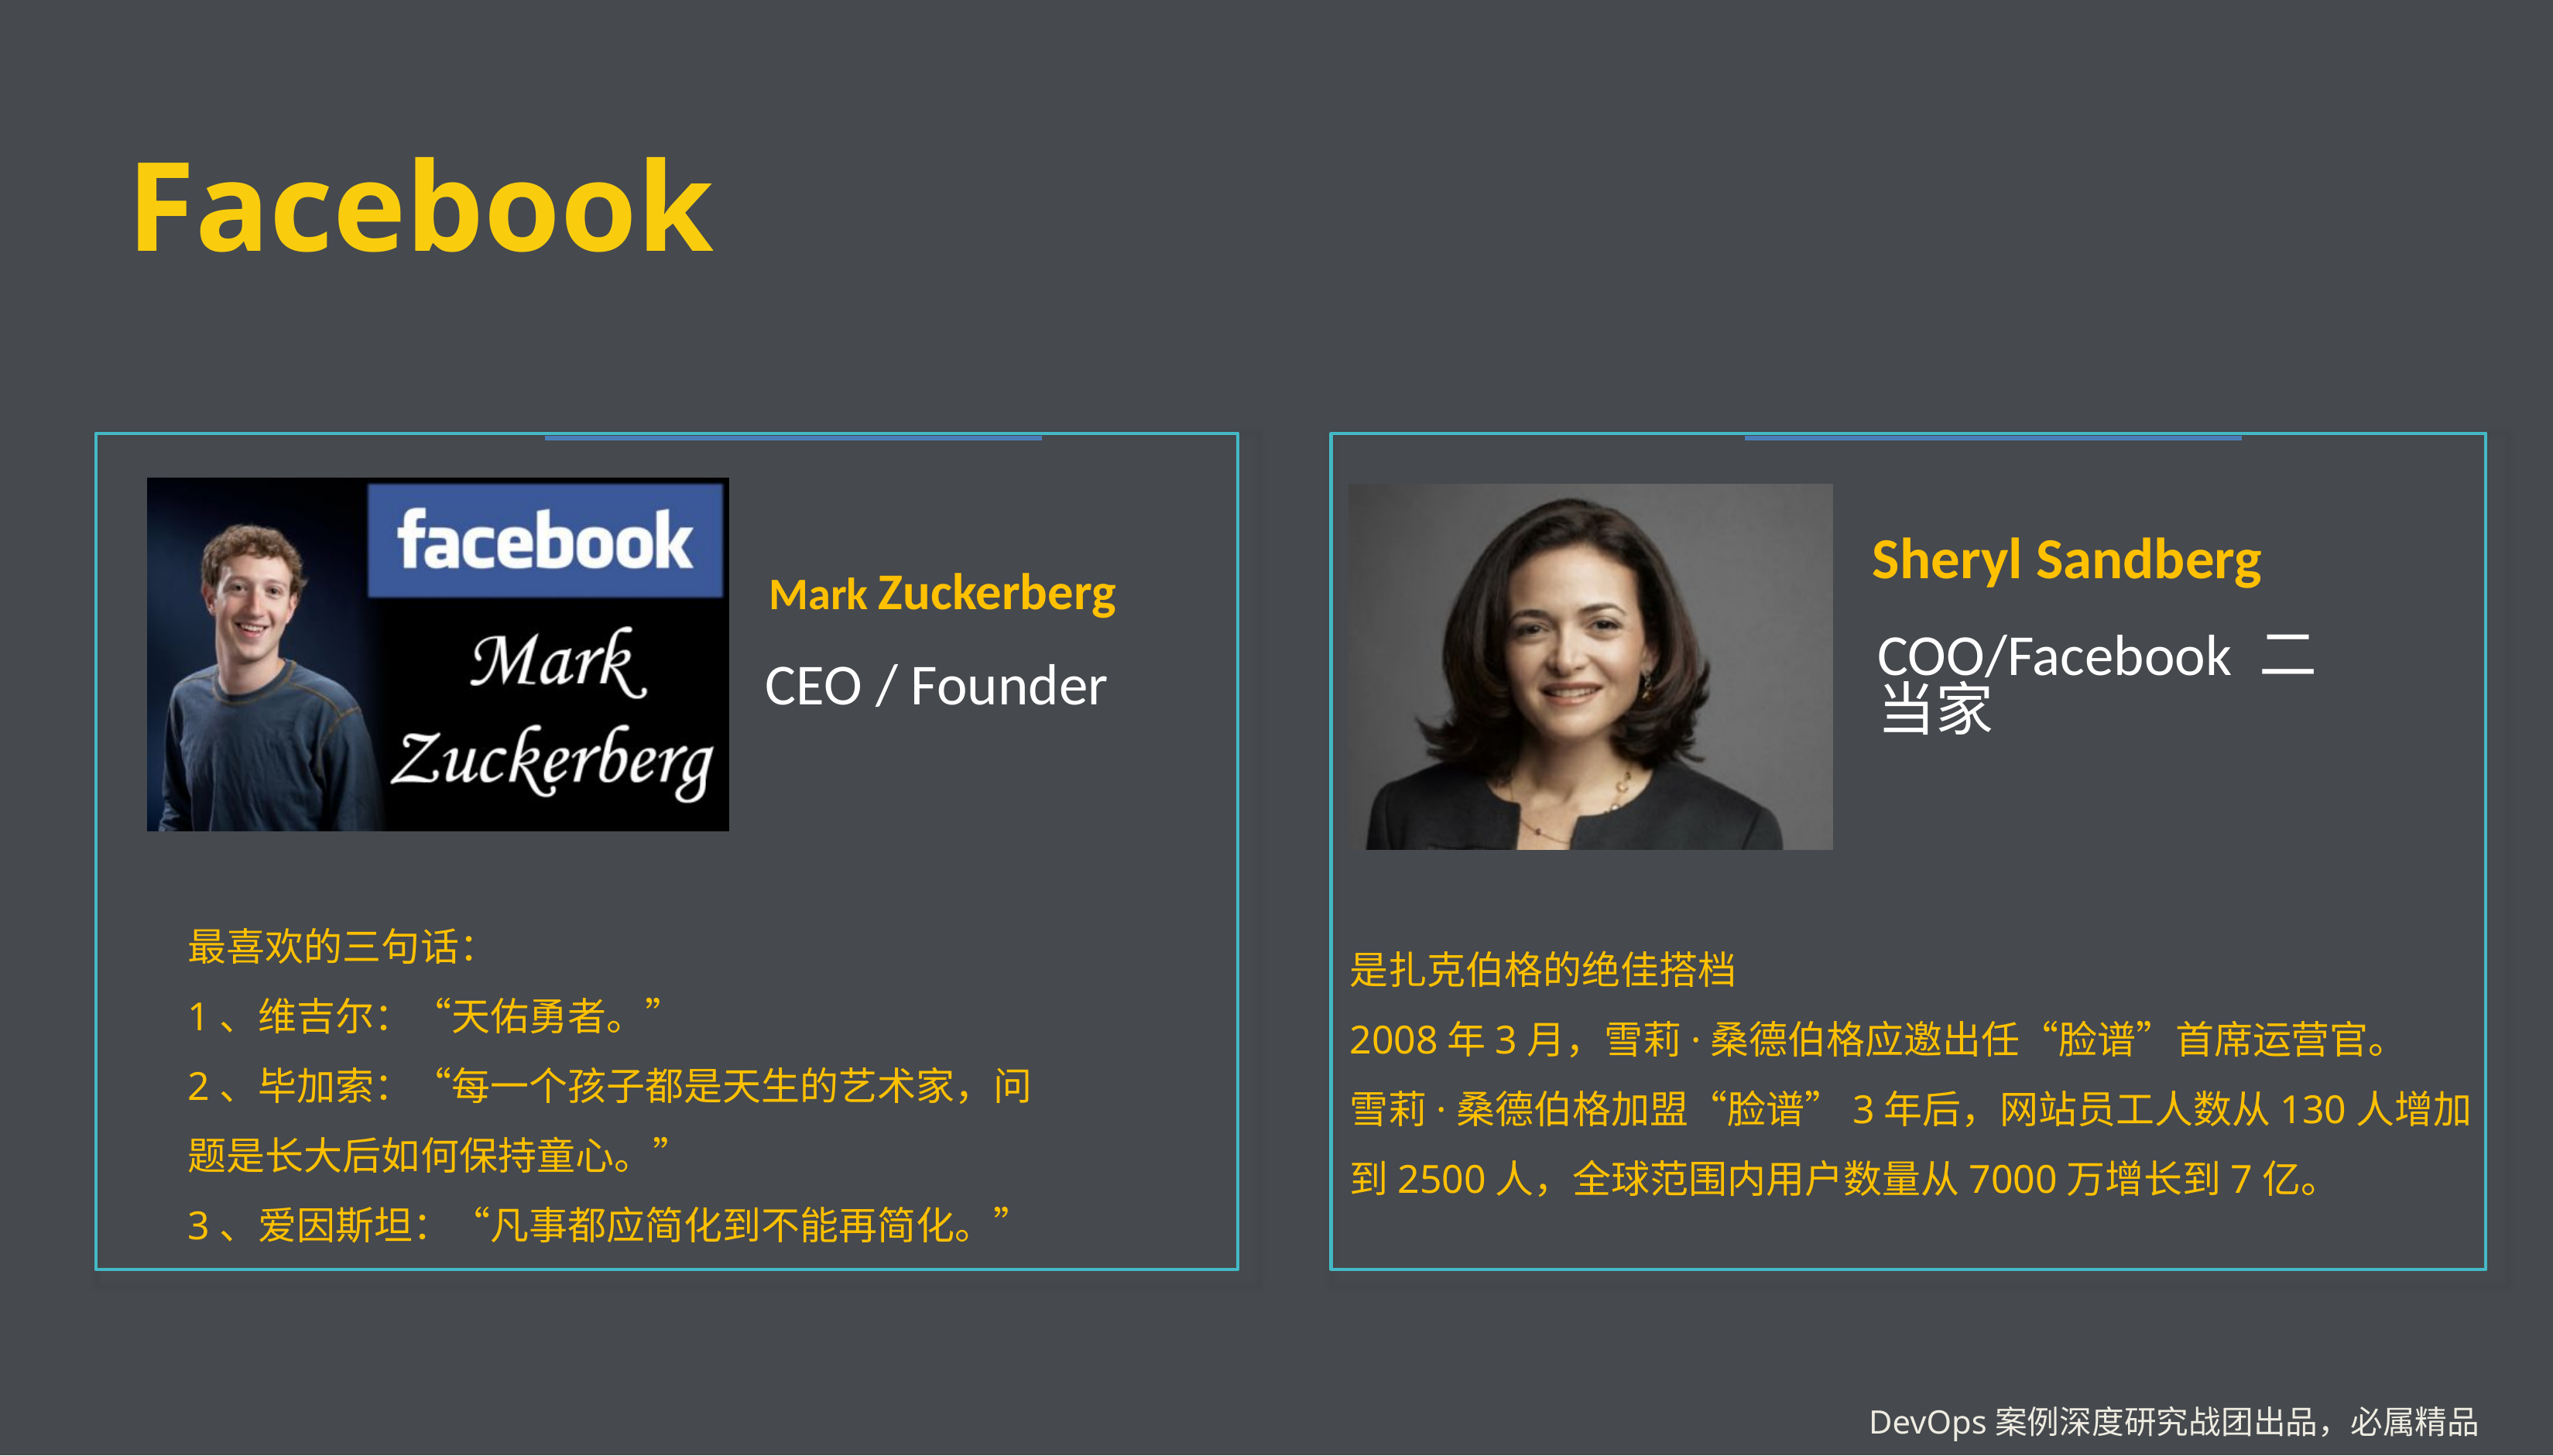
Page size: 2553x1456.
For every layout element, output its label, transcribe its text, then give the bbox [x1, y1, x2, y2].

picture [147, 477, 730, 832]
title Facebook [127, 128, 2425, 279]
text_box 最喜欢的三句话： 1、维吉尔：“天佑勇者。” 2、毕加索：“每一个孩子都是天生的艺术家，问题是长大后如何保持童心。” 3、爱因斯坦：“凡事都应简化到不能再简化。” [176, 892, 1073, 1212]
text_box [1329, 432, 2487, 1271]
text_box Mark Zuckerberg [757, 564, 1249, 613]
text_box COO/Facebook 二当家 [1866, 625, 2379, 685]
text_box Sheryl Sandberg [1861, 528, 2373, 601]
text_box [94, 432, 1239, 1271]
picture [1348, 484, 1833, 850]
text_box CEO / Founder [754, 654, 1266, 715]
text_box 是扎克伯格的绝佳搭档 2008年3月，雪莉·桑德伯格应邀出任“脸谱”首席运营官。 雪莉·桑德伯格加盟“脸谱”3年后，网站员工人数从130人增加到2500人，全球范围内用户数量从7000万增长到7亿。 [1338, 916, 2486, 1235]
